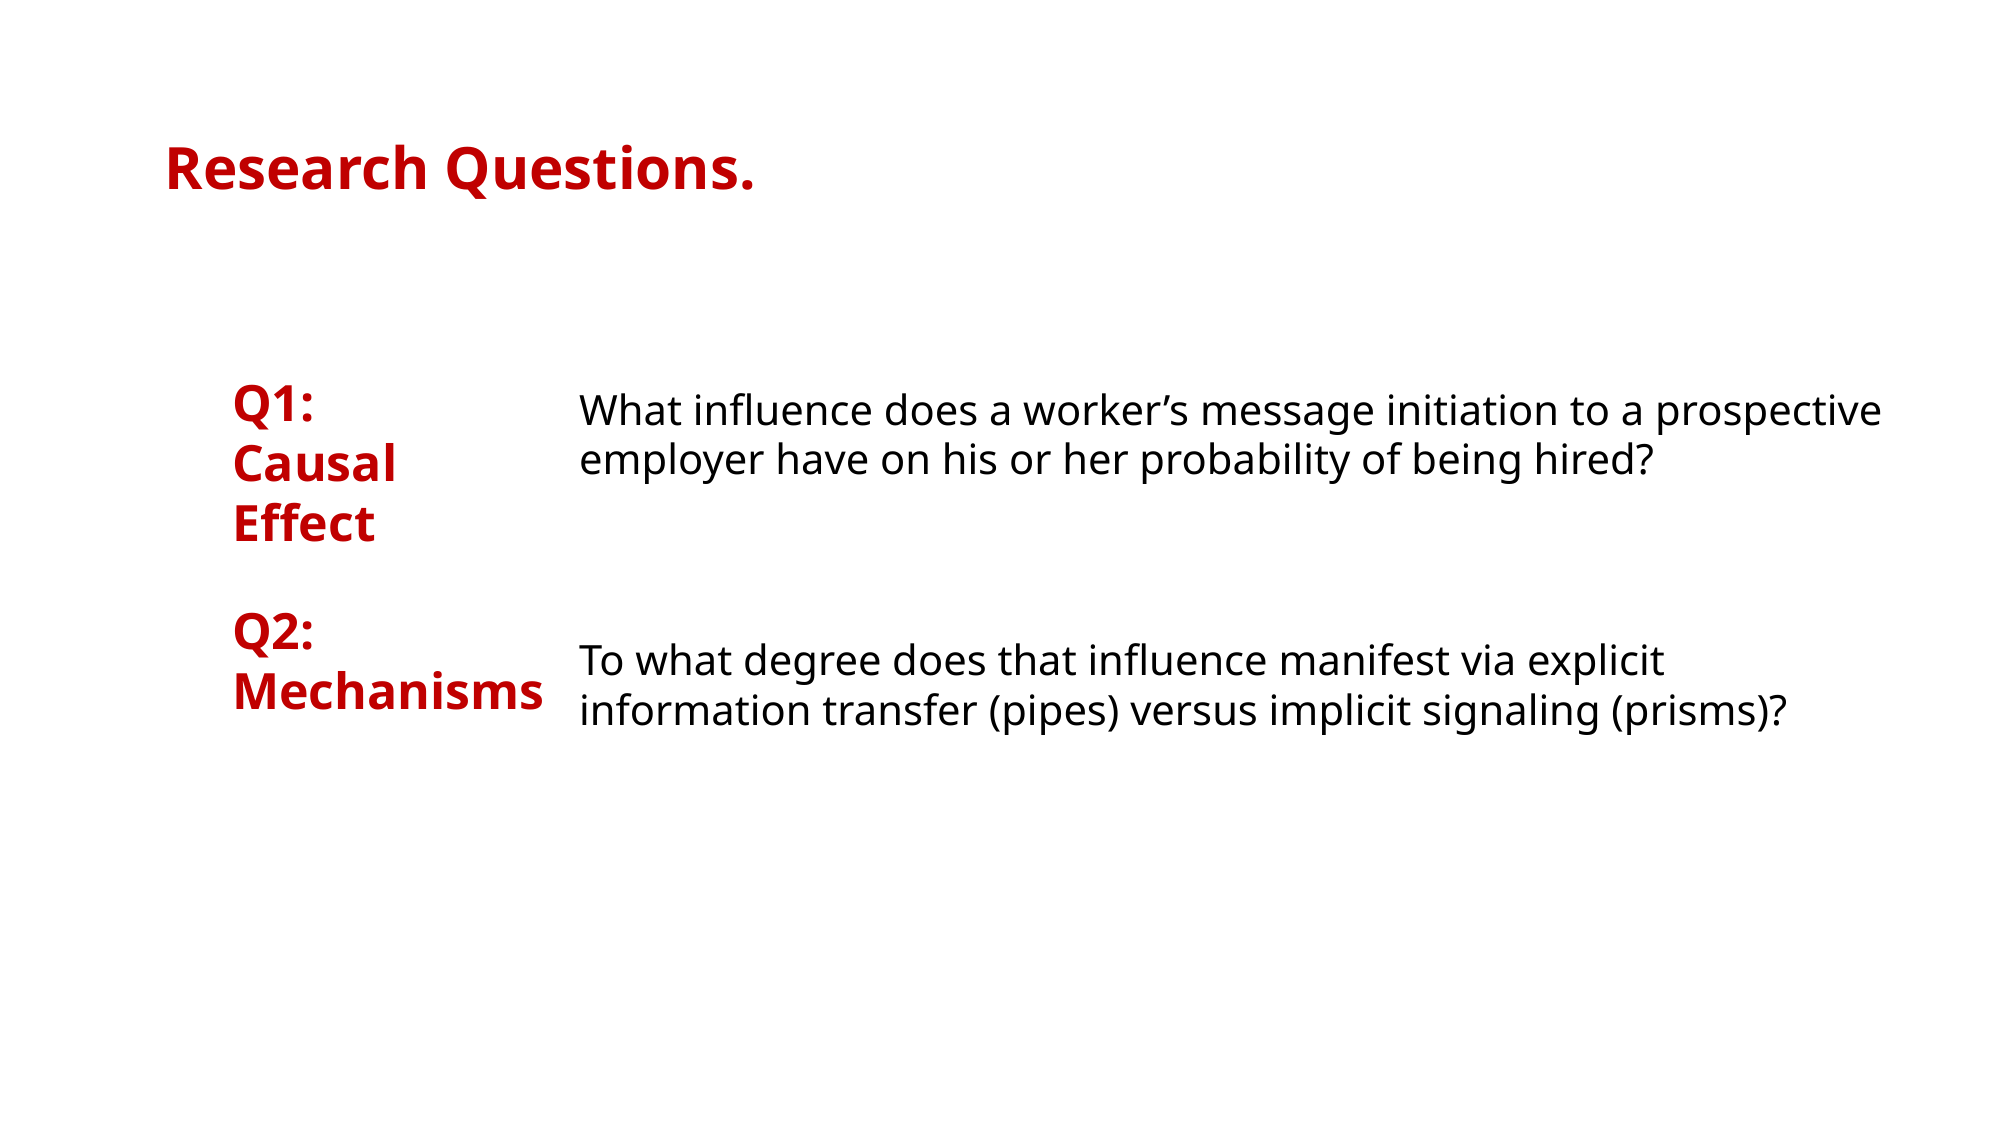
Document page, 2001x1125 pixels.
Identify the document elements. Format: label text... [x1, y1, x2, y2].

text_box What influence does a worker’s message initiation to a prospective employer have on his or her probability of being hired? To what degree does that influence manifest via explicit information transfer (pipes) versus implicit signaling (prisms)? [564, 375, 1900, 741]
text_box Research Questions. [149, 124, 771, 209]
text_box Q1: Causal Effect [217, 364, 565, 560]
text_box Q2: Mechanisms [217, 592, 574, 727]
